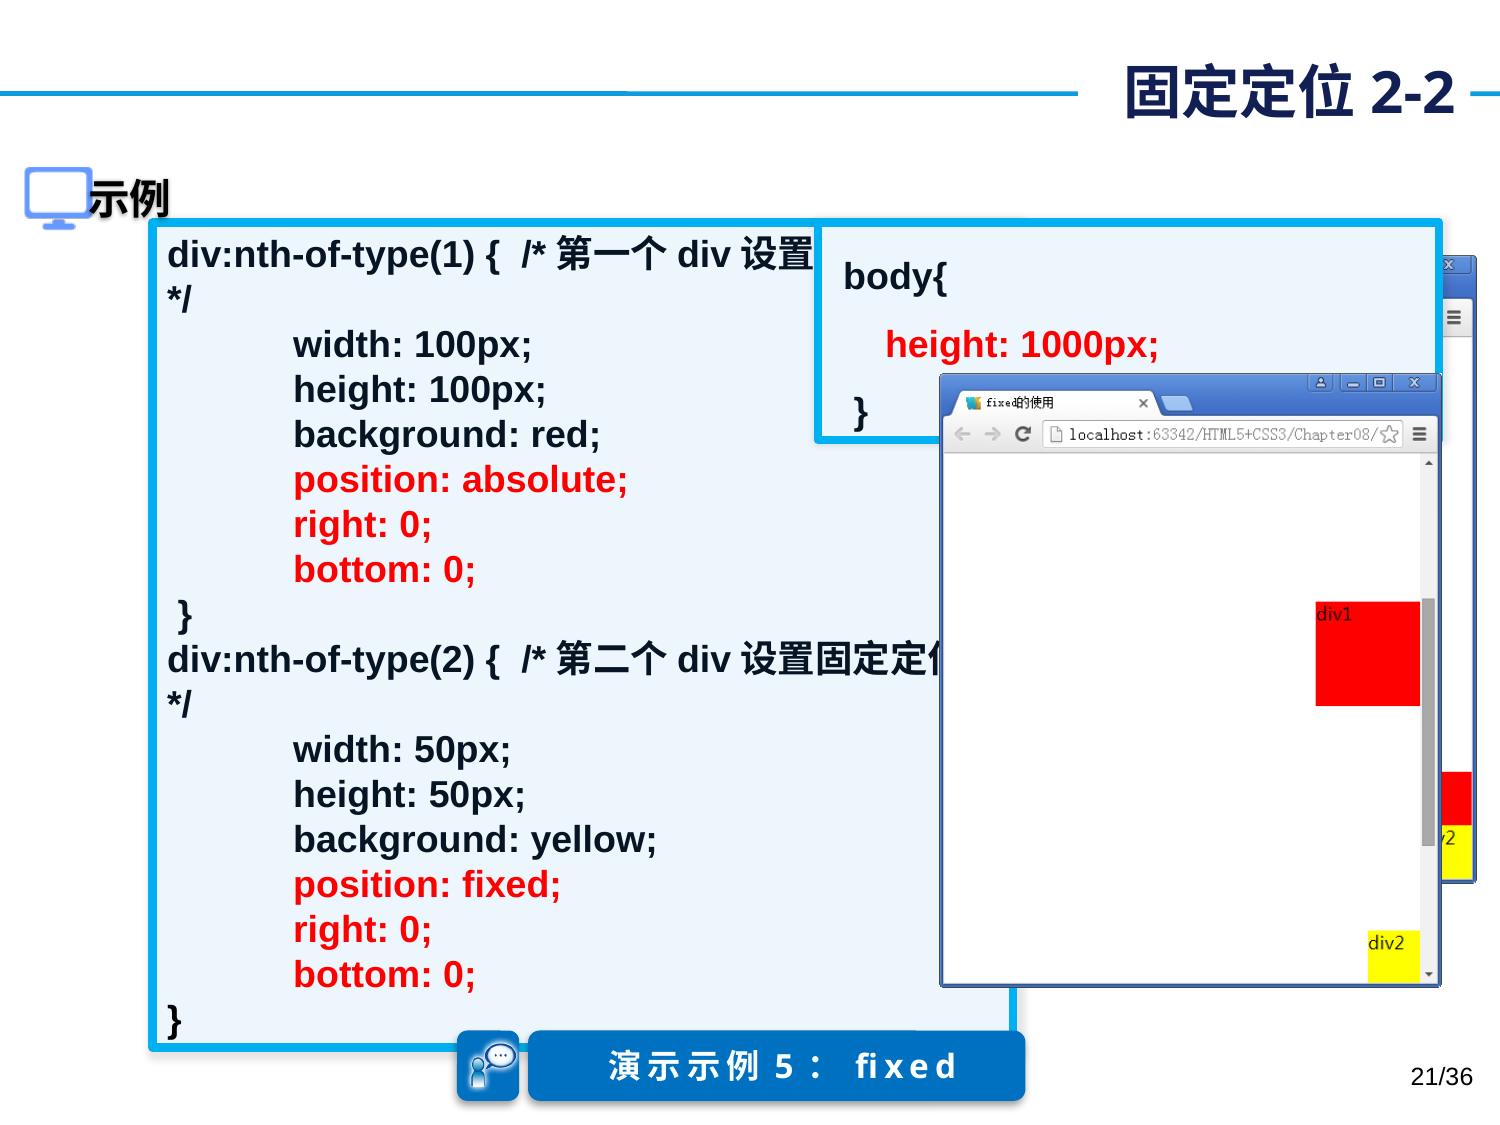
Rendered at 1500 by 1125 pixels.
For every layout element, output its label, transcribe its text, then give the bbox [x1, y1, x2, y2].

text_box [23, 163, 188, 233]
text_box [456, 1030, 1026, 1102]
text_box body{ height: 1000px; } [817, 222, 1439, 440]
text_box div:nth-of-type(1) { /*第一个div设置绝对定位*/ width: 100px; height: 100px; background: red; position: absolute; right: 0; bottom: 0; } div:nth-of-type(2) { /*第二个div设置固定定位*/ width: 50px; height: 50px; background: yellow; position: fixed; right: 0; bottom: 0; } [152, 222, 1013, 1048]
picture [938, 255, 1477, 988]
slide_number 21/36 [1138, 1053, 1489, 1114]
title 固定定位2-2 [1078, 46, 1471, 133]
